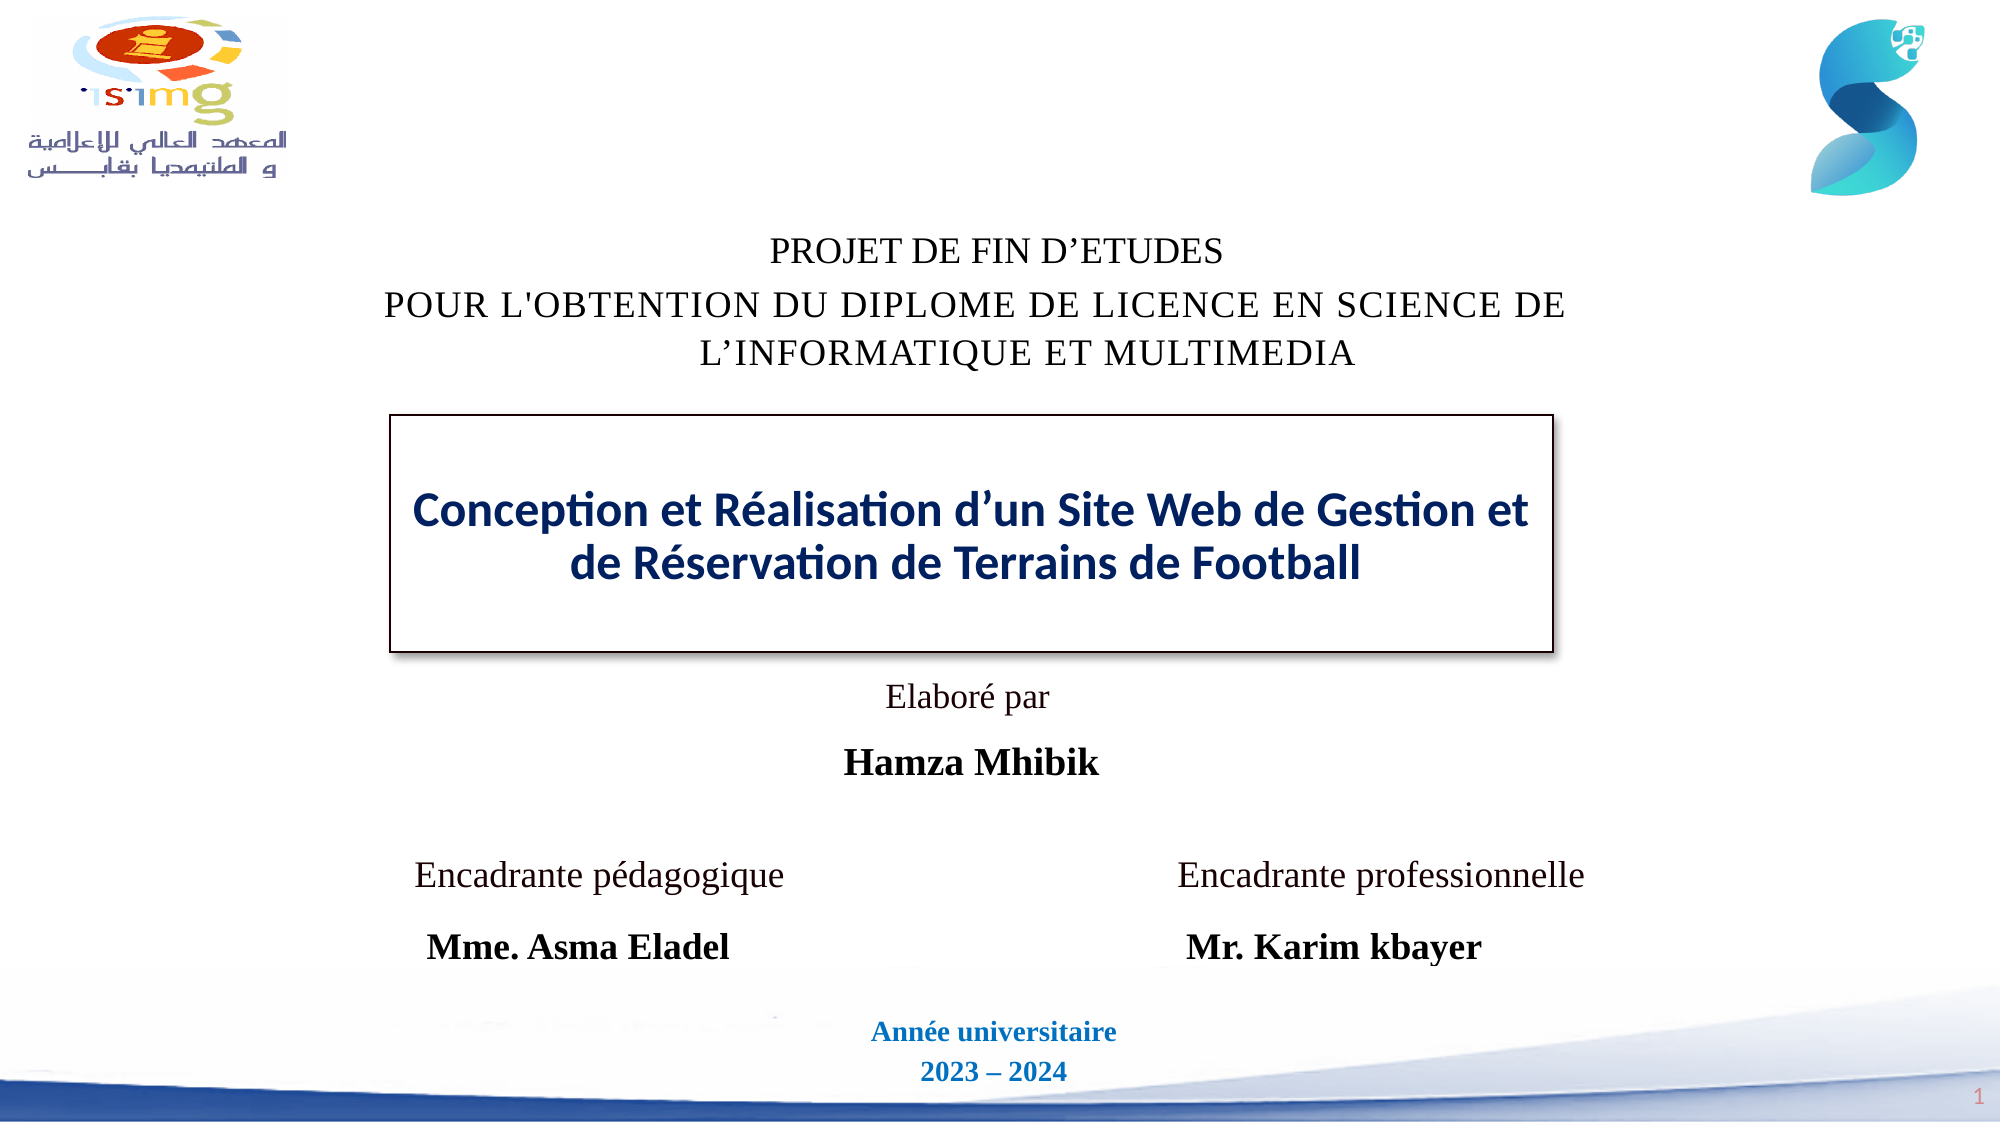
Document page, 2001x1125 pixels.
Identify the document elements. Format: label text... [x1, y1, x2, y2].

text_box PROJET DE FIN D’ETUDES POUR L'OBTENTION DU DIPLOME DE LICENCE EN SCIENCE DE L’INFORMATIQUE ET MULTIMEDIA [220, 188, 1724, 390]
text_box Mme. Asma Eladel Mr. Karim kbayer [402, 914, 1625, 963]
picture [1709, 0, 2000, 272]
text_box Encadrante pédagogique Encadrante professionnelle [351, 842, 1631, 903]
picture [0, 966, 2000, 1125]
picture [27, 16, 286, 178]
text_box Conception et Réalisation d’un Site Web de Gestion et de Réservation de Terrains de Football [390, 415, 1553, 653]
text_box Elaboré par Hamza Mhibik [178, 630, 1765, 792]
